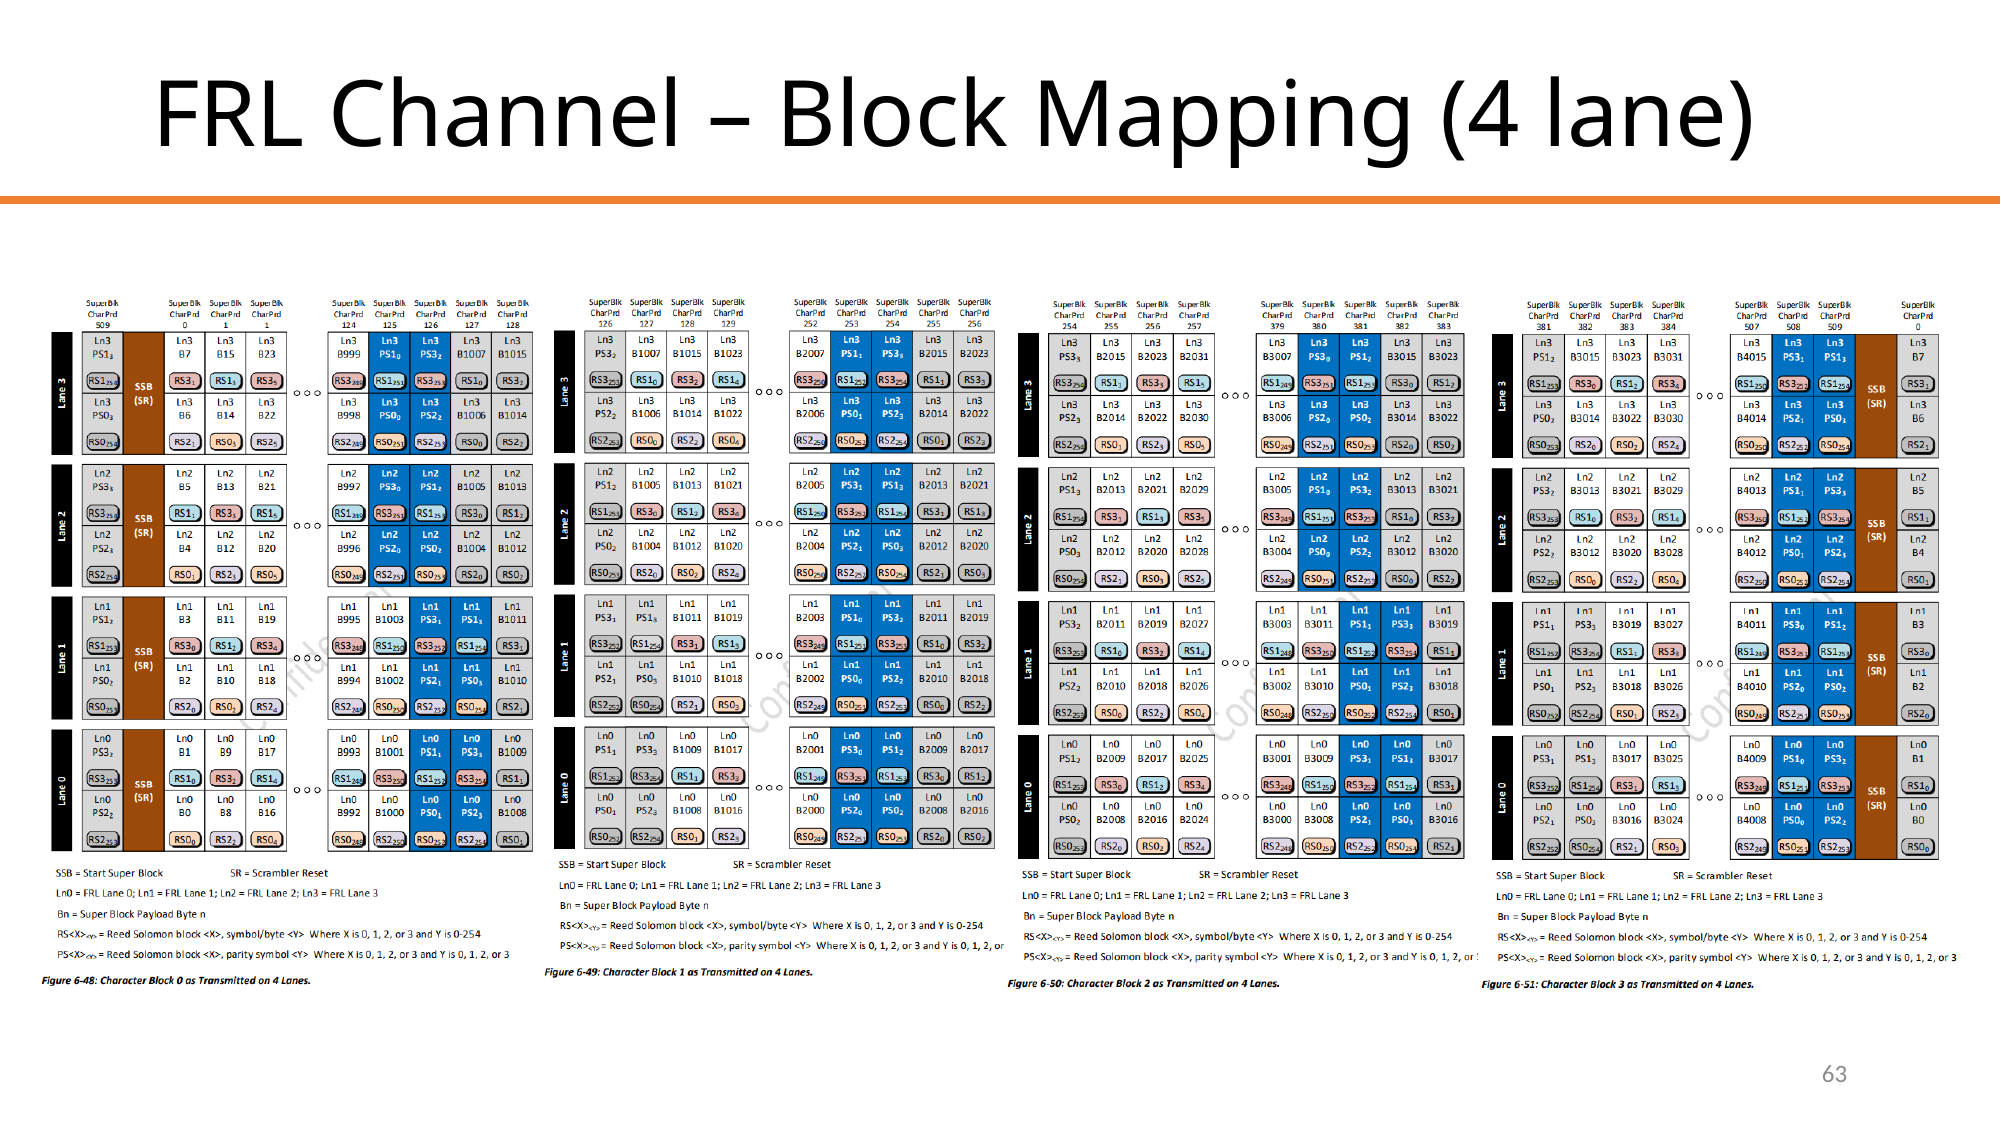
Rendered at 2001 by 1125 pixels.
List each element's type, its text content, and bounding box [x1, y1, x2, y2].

slide_number 63 [1412, 1042, 1863, 1103]
picture [38, 296, 539, 990]
title FRL Channel – Block Mapping (4 lane) [137, 59, 1863, 278]
picture [540, 296, 1960, 992]
